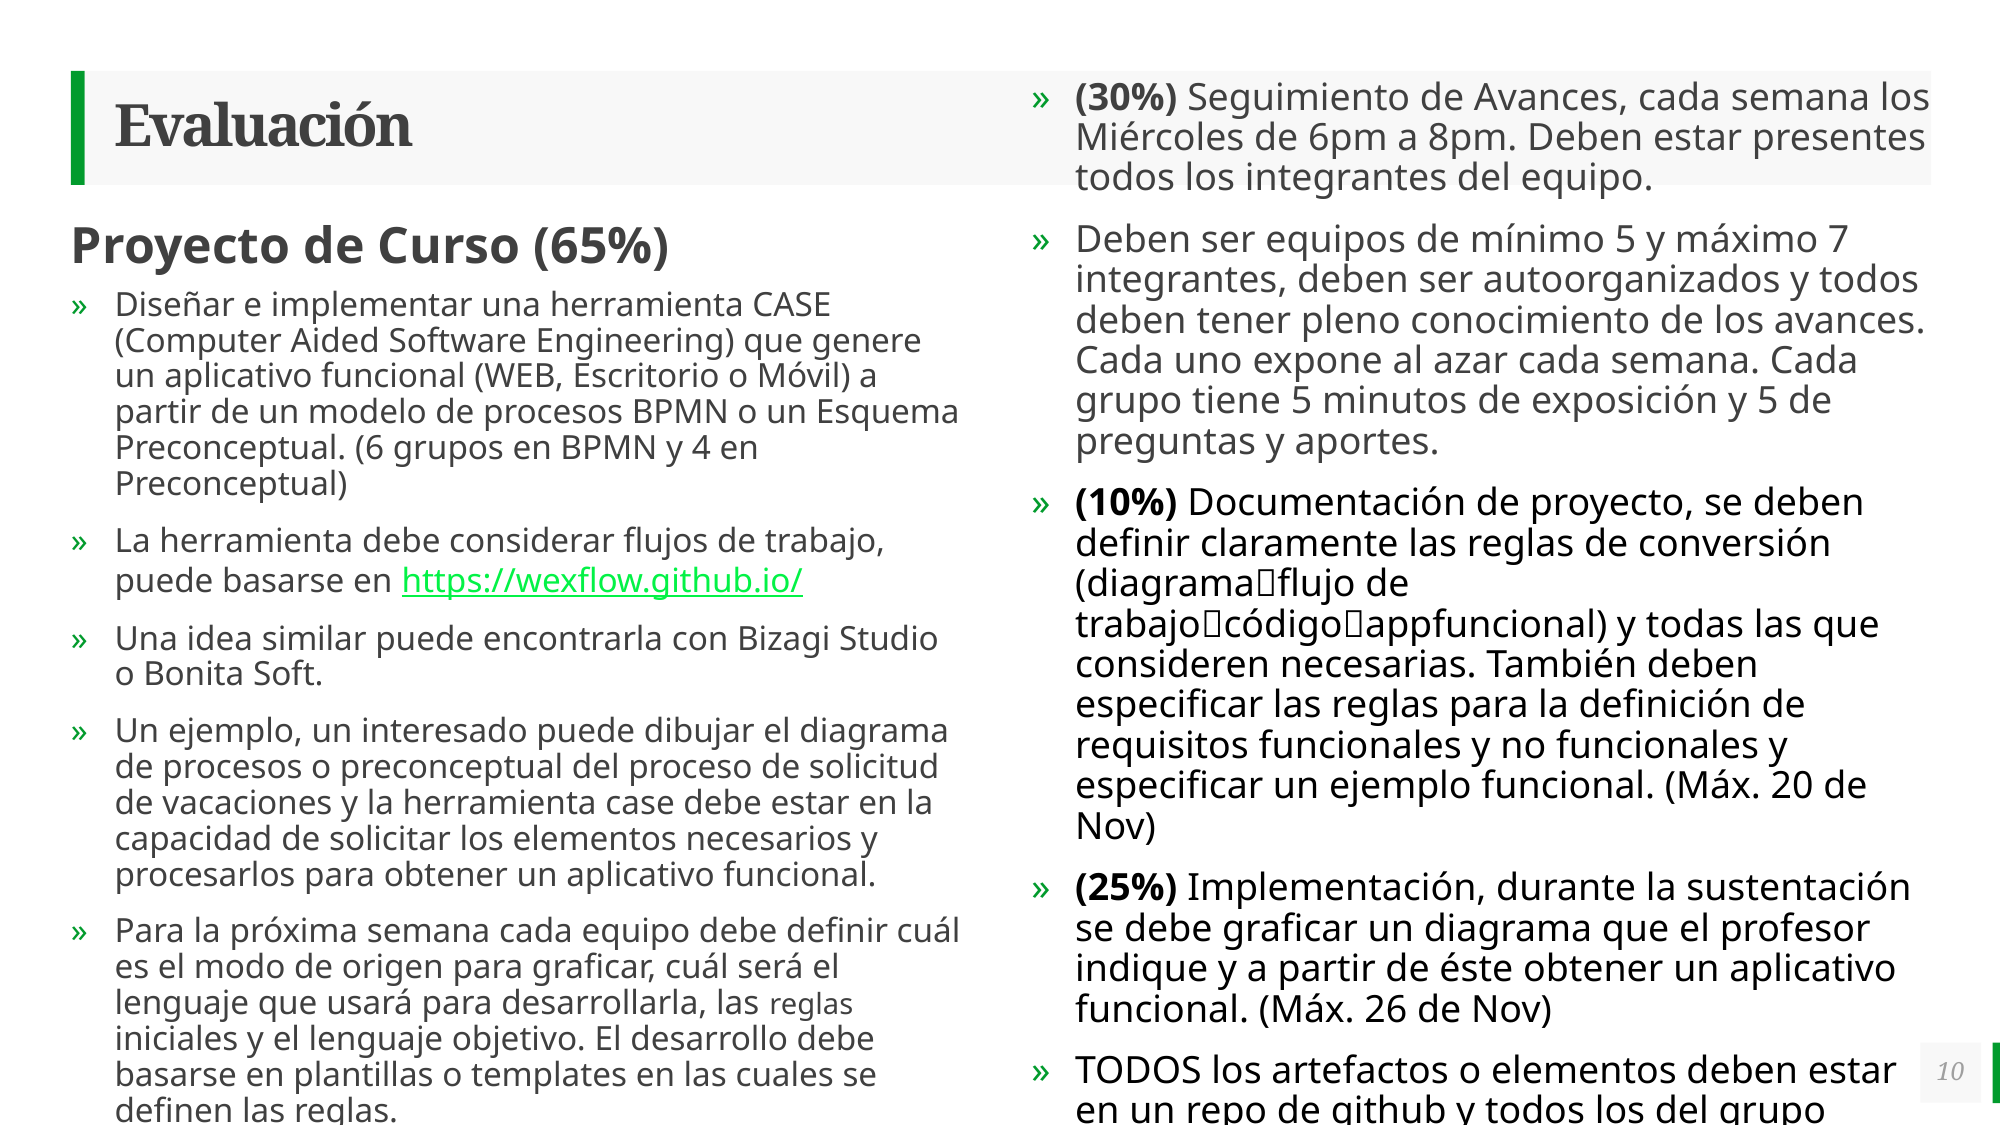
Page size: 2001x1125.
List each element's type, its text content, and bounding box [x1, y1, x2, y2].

list Diseñar e implementar una herramienta CASE (Computer Aided Software Engineering) que genere un aplicativo funcional (WEB, Escritorio o Móvil) a partir de un modelo de procesos BPMN o un Esquema Preconceptual. (6 grupos en BPMN y 4 en Preconceptual) La herramienta debe considerar flujos de trabajo, puede basarse en https://wexflow.github.io/ Una idea similar puede encontrarla con Bizagi Studio o Bonita Soft. Un ejemplo, un interesado puede dibujar el diagrama de procesos o preconceptual del proceso de solicitud de vacaciones y la herramienta case debe estar en la capacidad de solicitar los elementos necesarios y procesarlos para obtener un aplicativo funcional. Para la próxima semana cada equipo debe definir cuál es el modo de origen para graficar, cuál será el lenguaje que usará para desarrollarla, las reglas iniciales y el lenguaje objetivo. El desarrollo debe basarse en plantillas o templates en las cuales se definen las reglas. [70, 287, 969, 905]
list (30%) Seguimiento de Avances, cada semana los Miércoles de 6pm a 8pm. Deben estar presentes todos los integrantes del equipo. Deben ser equipos de mínimo 5 y máximo 7 integrantes, deben ser autoorganizados y todos deben tener pleno conocimiento de los avances. Cada uno expone al azar cada semana. Cada grupo tiene 5 minutos de exposición y 5 de preguntas y aportes. (10%) Documentación de proyecto, se deben definir claramente las reglas de conversión (diagramaflujo de trabajocódigoappfuncional) y todas las que consideren necesarias. También deben especificar las reglas para la definición de requisitos funcionales y no funcionales y especificar un ejemplo funcional. (Máx. 20 de Nov) (25%) Implementación, durante la sustentación se debe graficar un diagrama que el profesor indique y a partir de éste obtener un aplicativo funcional. (Máx. 26 de Nov) TODOS los artefactos o elementos deben estar en un repo de github y todos los del grupo deben estar registrados en su correspondiente repo. [1031, 77, 1932, 185]
list Proyecto de Curso (65%) [70, 220, 969, 280]
slide_number 10 [1920, 1042, 1982, 1103]
title Evaluación [84, 70, 1932, 185]
